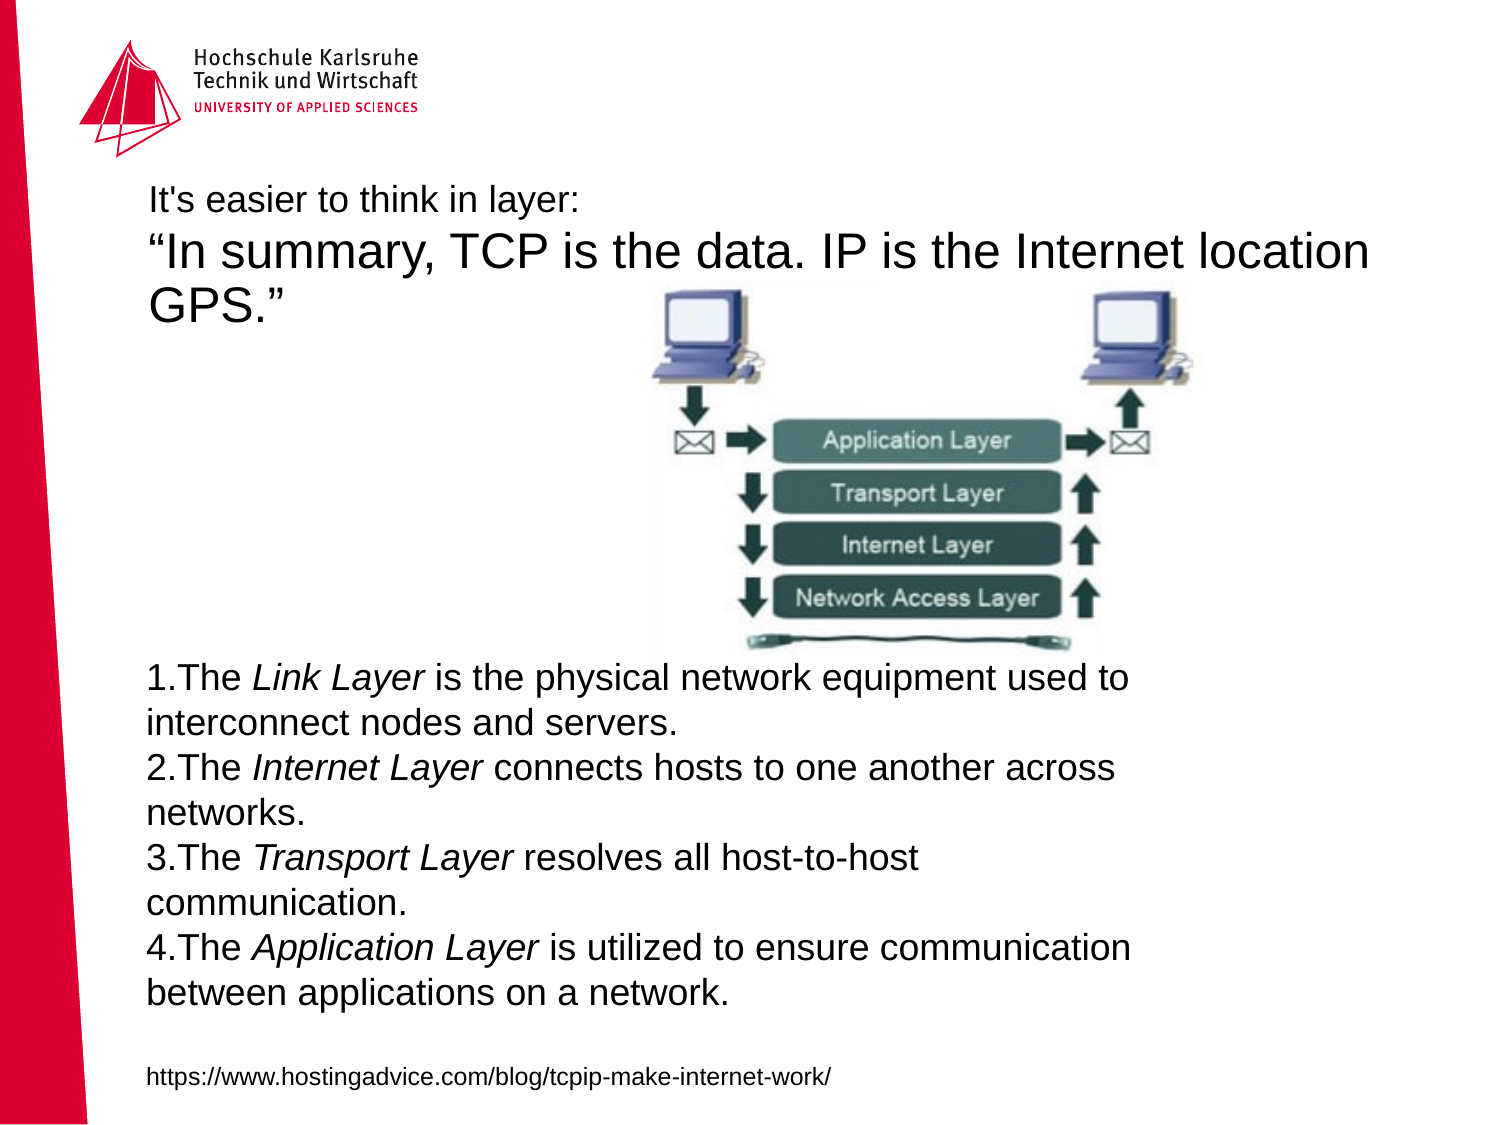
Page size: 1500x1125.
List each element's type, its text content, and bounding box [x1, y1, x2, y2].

picture [637, 279, 1208, 663]
title “In summary, TCP is the data. IP is the Internet location GPS.” [148, 228, 1426, 331]
text_box The Link Layer is the physical network equipment used to interconnect nodes and servers. The Internet Layer connects hosts to one another across networks. The Transport Layer resolves all host-to-host communication. The Application Layer is utilized to ensure communication between applications on a network. [131, 645, 1192, 1021]
text_box https://www.hostingadvice.com/blog/tcpip-make-internet-work/ [131, 1053, 882, 1098]
text_box It's easier to think in layer: [133, 167, 596, 228]
